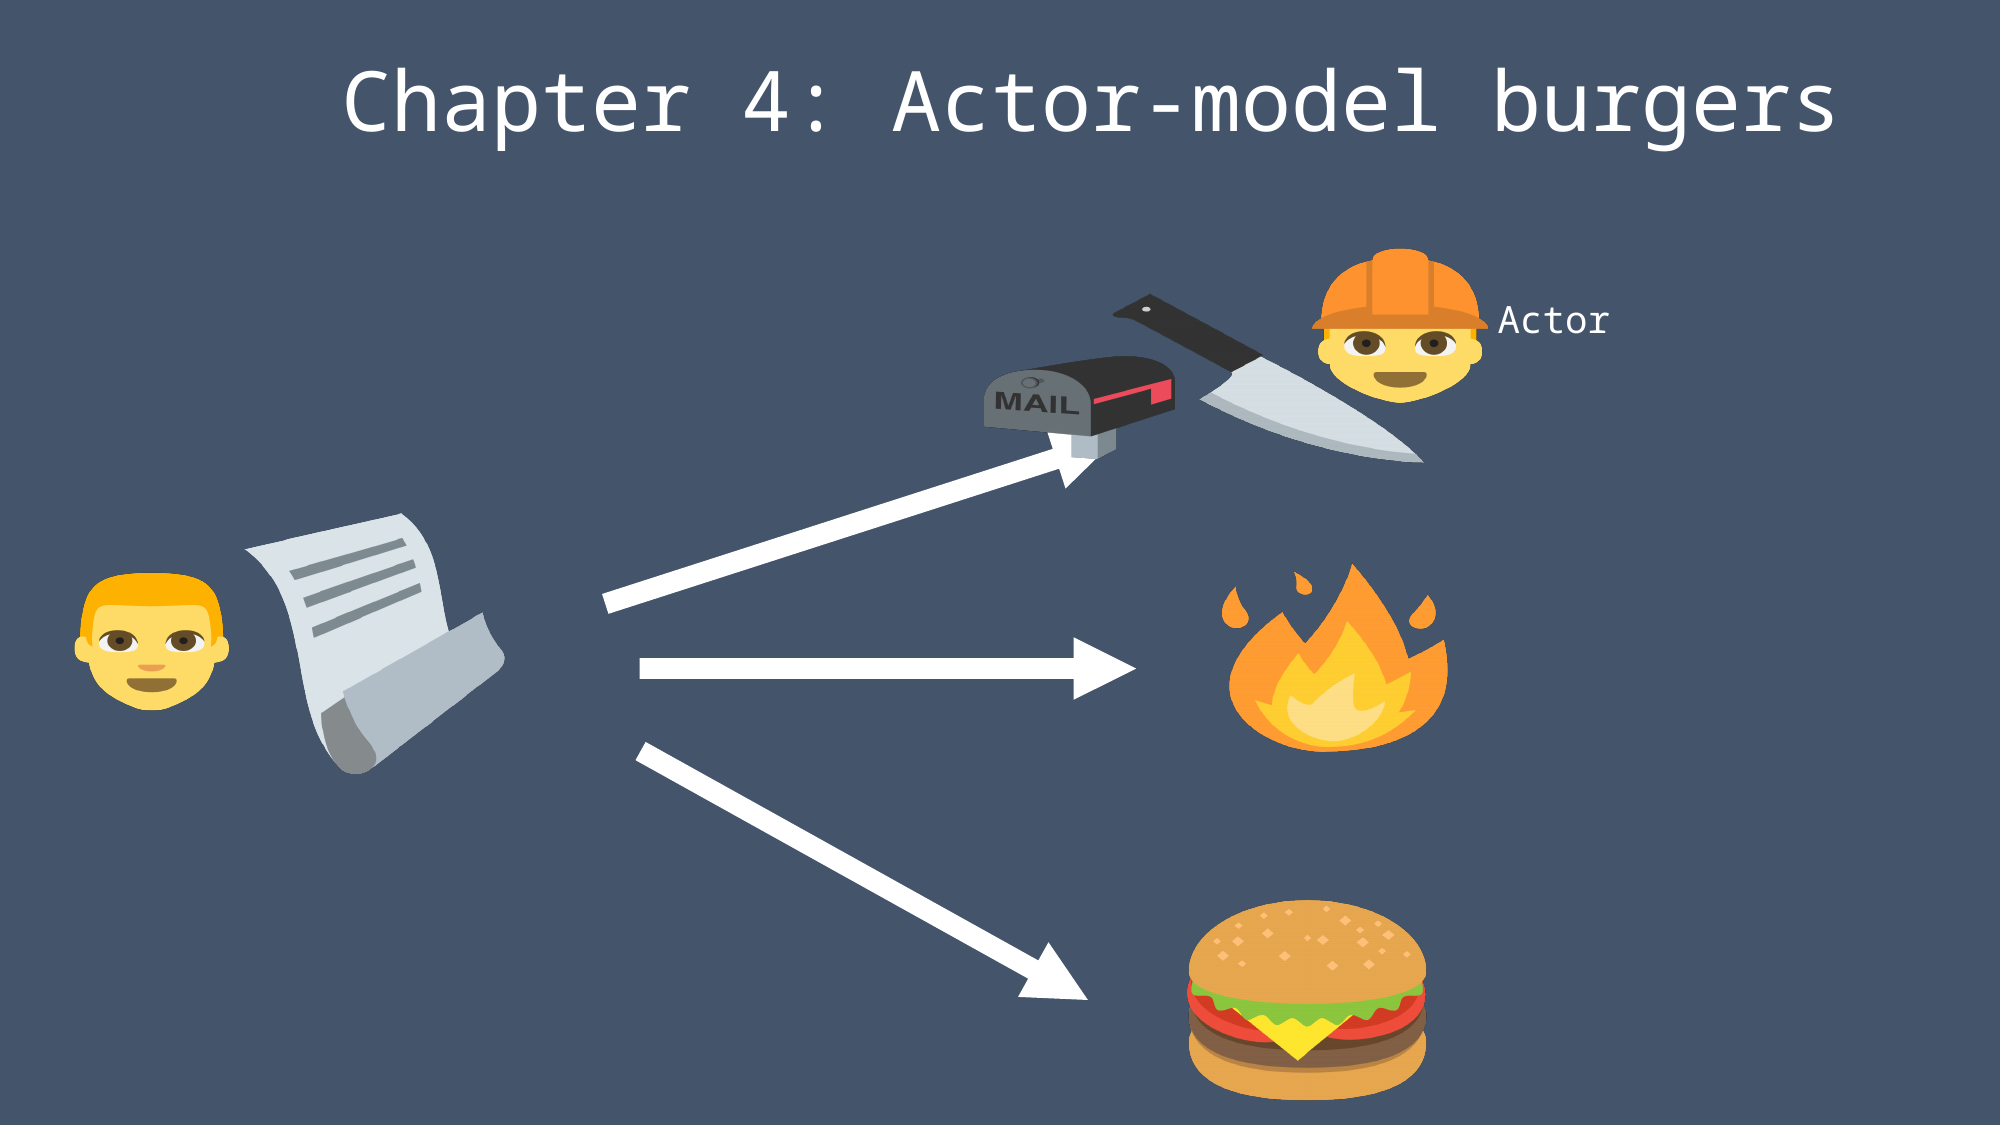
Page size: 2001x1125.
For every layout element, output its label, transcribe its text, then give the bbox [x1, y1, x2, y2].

text_box Chapter 4: Actor-model burgers [326, 41, 1857, 156]
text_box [605, 439, 1116, 604]
picture [1195, 557, 1474, 758]
picture [1179, 893, 1434, 1107]
text_box Actor [1494, 288, 1626, 349]
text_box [640, 751, 1088, 1001]
picture [244, 513, 505, 774]
picture [62, 568, 240, 715]
picture [984, 243, 1494, 468]
